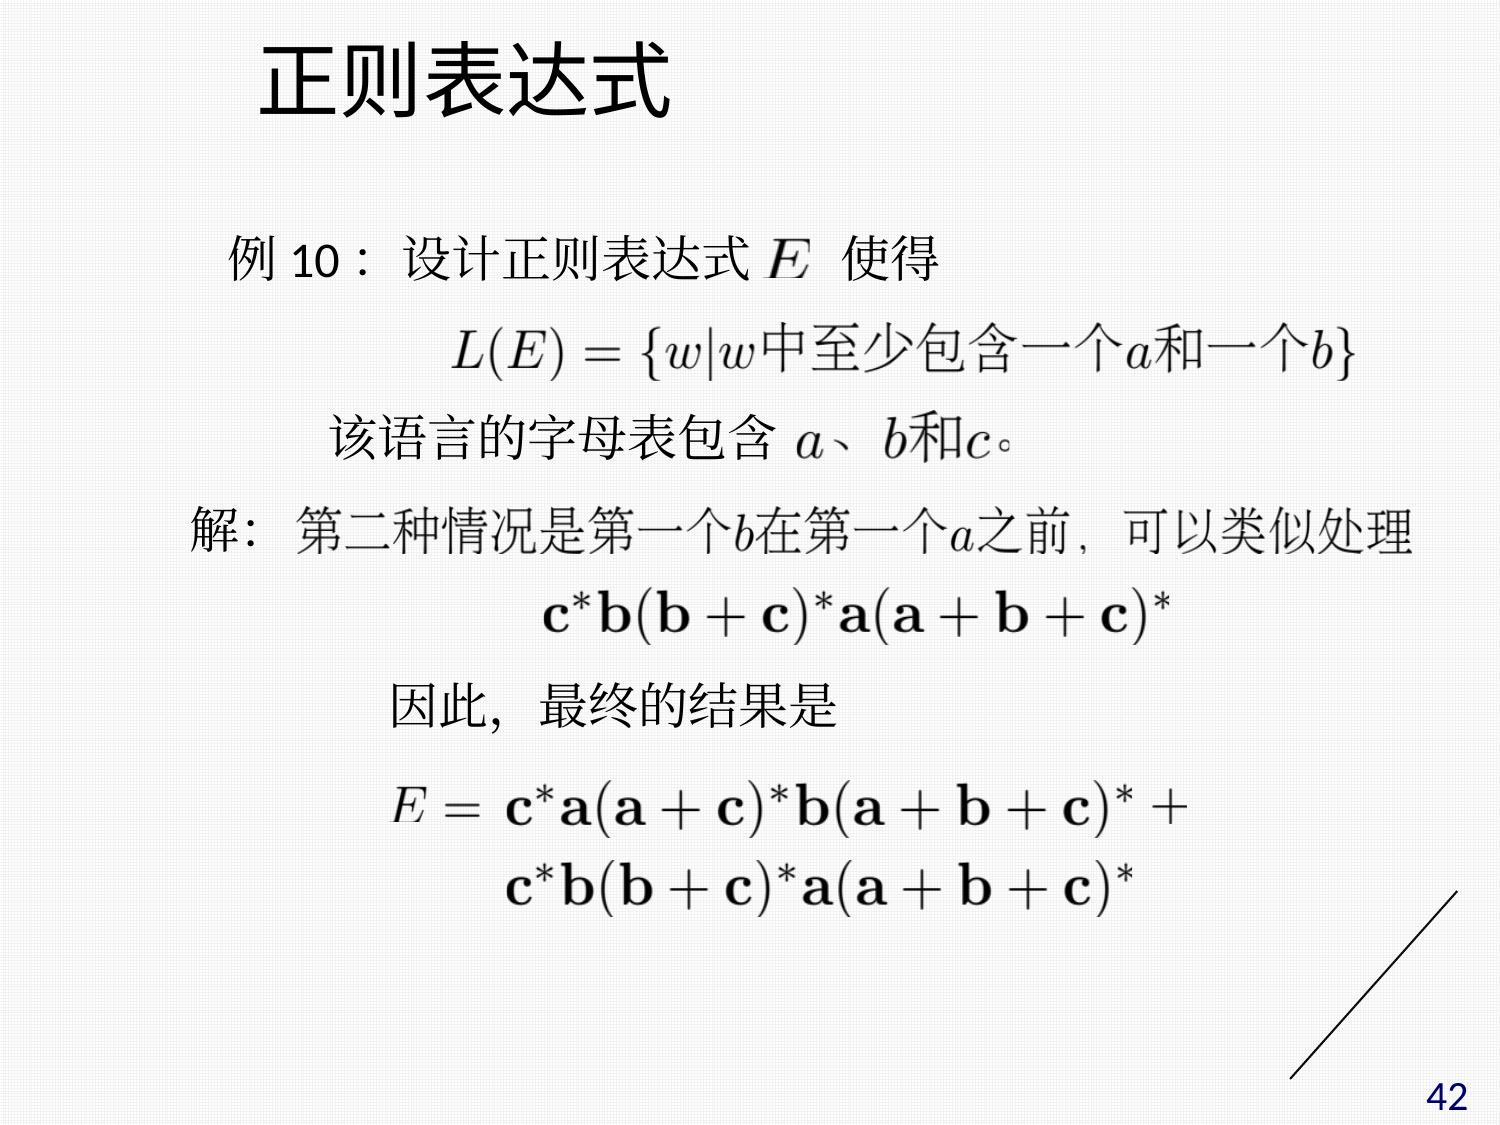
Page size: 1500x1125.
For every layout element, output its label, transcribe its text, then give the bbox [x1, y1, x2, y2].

picture [543, 587, 1170, 645]
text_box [212, 219, 988, 357]
text_box 42 [1411, 1061, 1500, 1125]
picture [295, 505, 1413, 554]
text_box 因此，最终的结果是 [374, 667, 1371, 742]
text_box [388, 779, 1188, 917]
text_box 解： [174, 491, 296, 567]
text_box 正则表达式 [242, 32, 947, 137]
picture [450, 321, 1355, 381]
text_box 该语言的字母表包含 [312, 398, 1352, 474]
picture [796, 410, 1010, 464]
